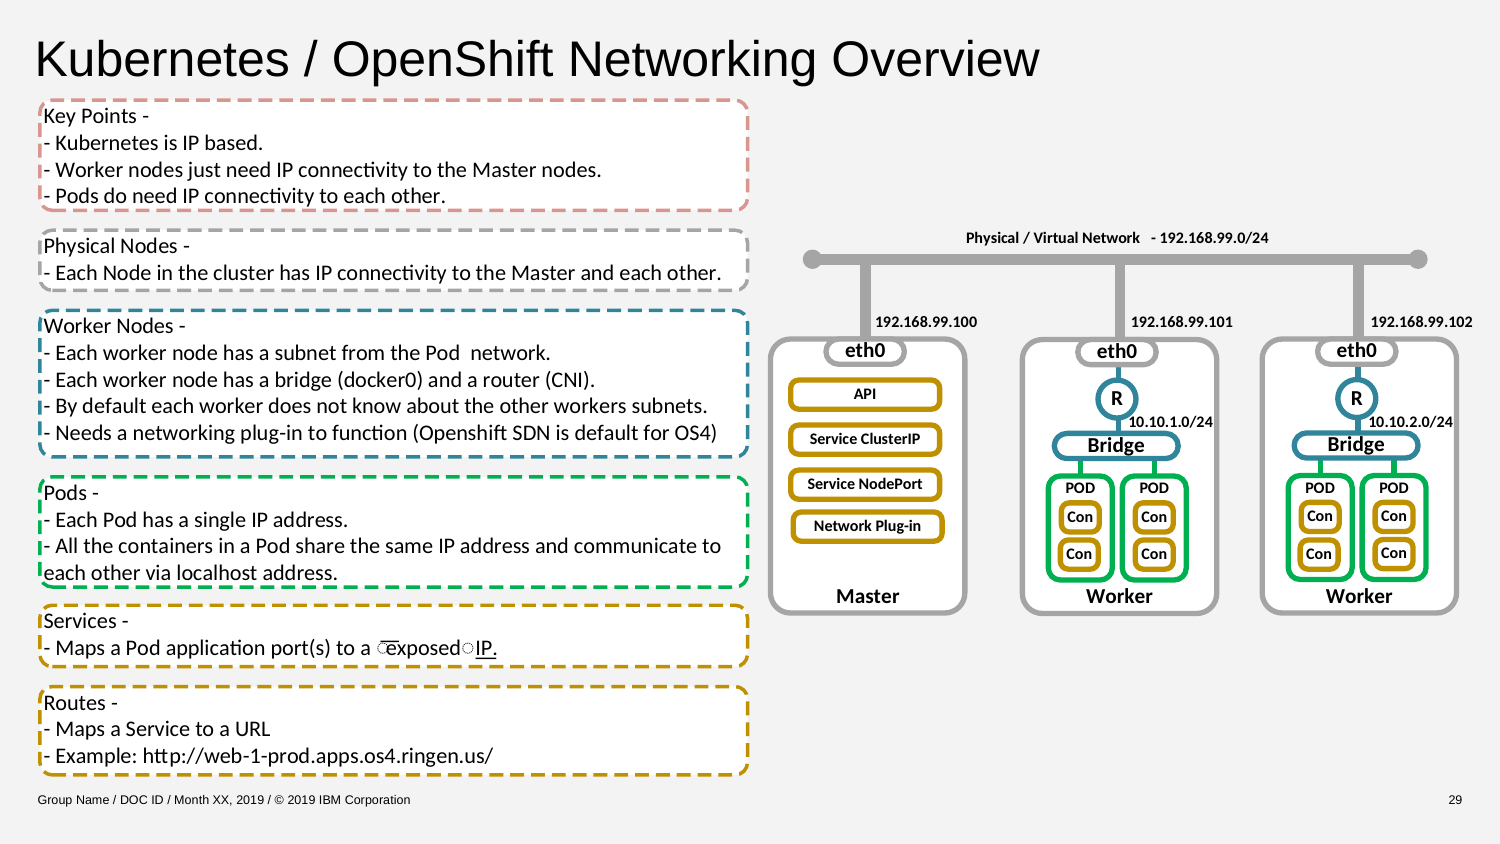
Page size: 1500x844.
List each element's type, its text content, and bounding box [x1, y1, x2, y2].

title Kubernetes / OpenShift Networking Overview [34, 33, 1407, 108]
slide_number 29 [1162, 785, 1463, 813]
picture [766, 223, 1482, 621]
footer Group Name / DOC ID / Month XX, 2019 / © 2019 IBM Corporation [37, 790, 713, 813]
picture [30, 95, 751, 782]
